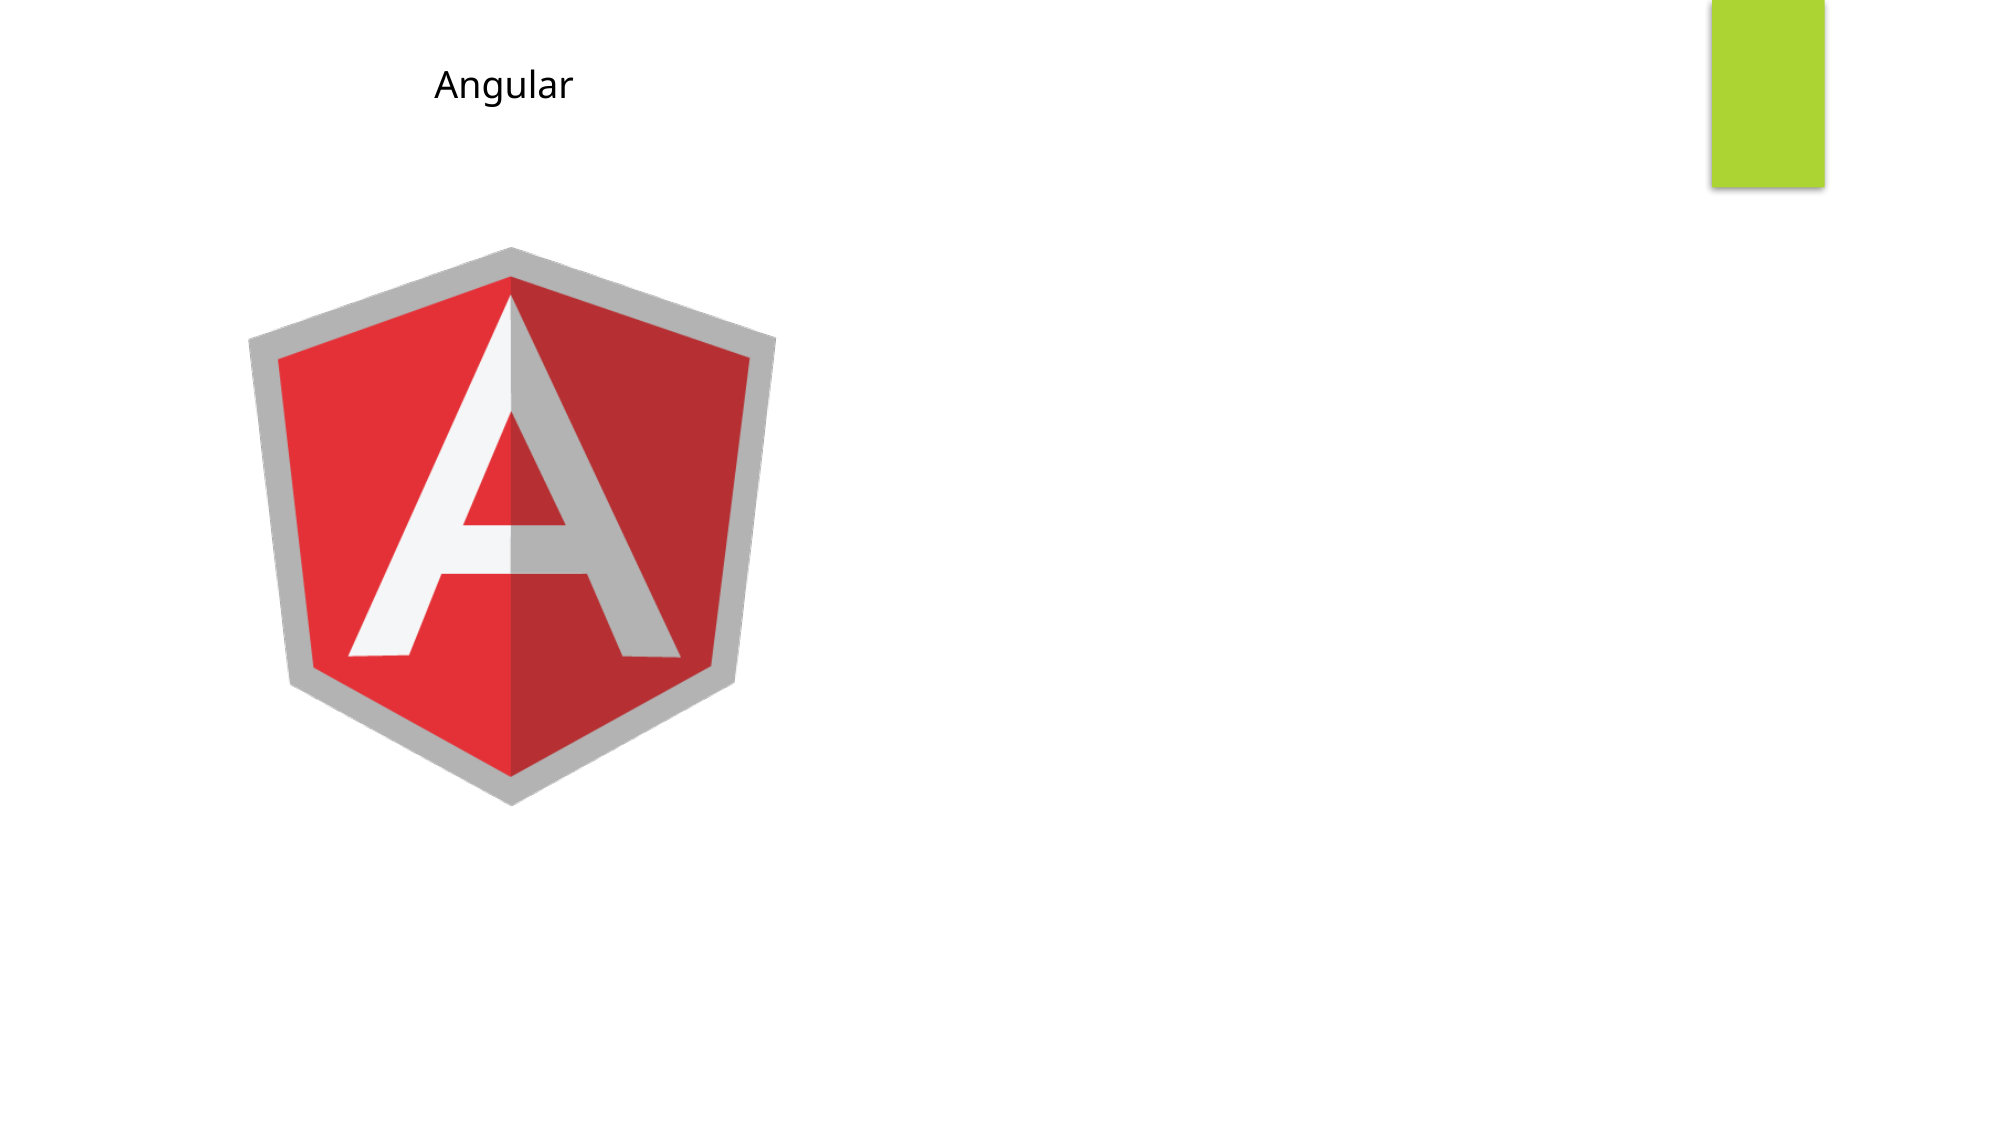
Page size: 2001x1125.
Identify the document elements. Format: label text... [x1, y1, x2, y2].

text_box Angular [79, 54, 929, 114]
picture [231, 233, 778, 820]
